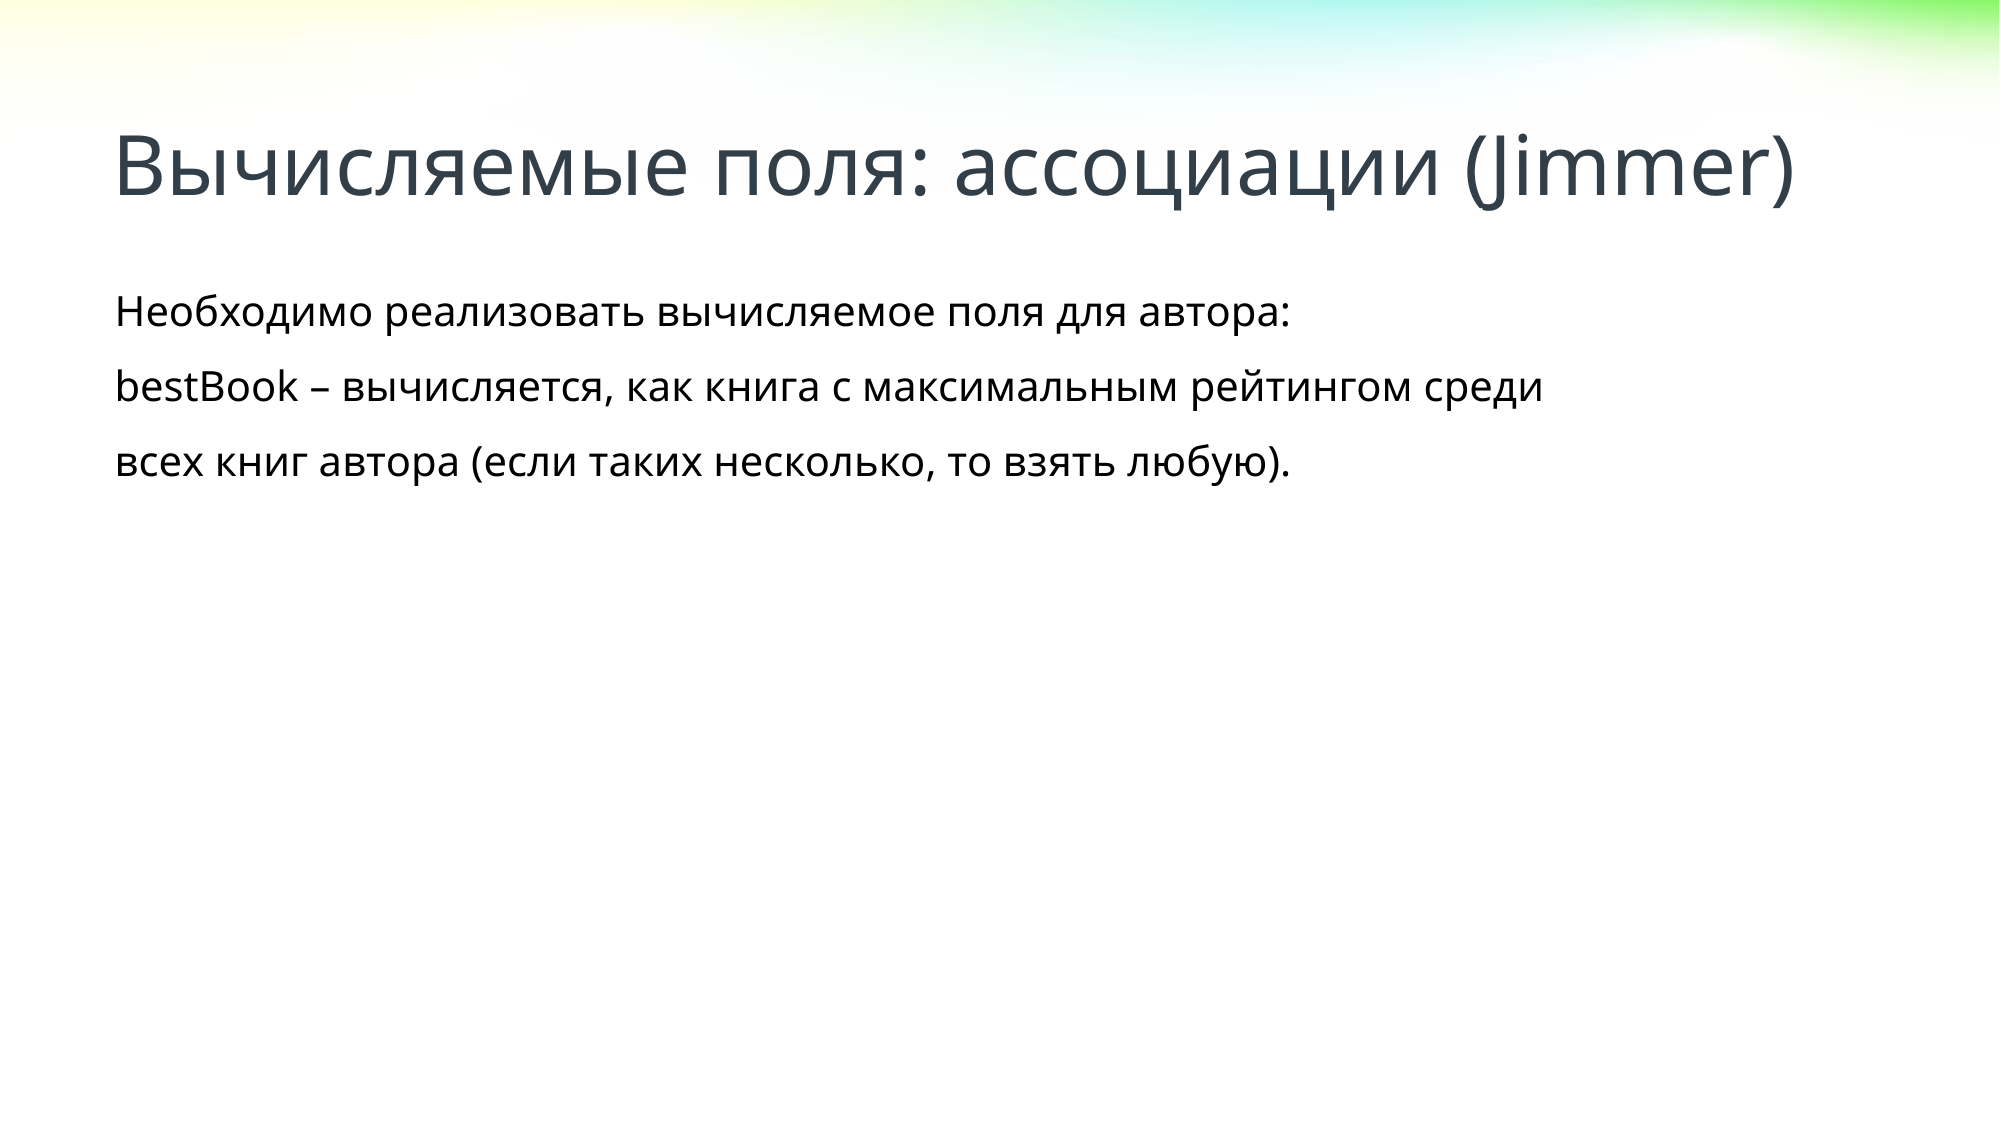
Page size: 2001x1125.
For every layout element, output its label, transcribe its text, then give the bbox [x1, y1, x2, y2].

text_box [0, 0, 2000, 192]
text_box Вычисляемые поля: ассоциации (Jimmer) [112, 112, 1888, 213]
text_box Необходимо реализовать вычисляемое поля для автора: bestBook – вычисляется, как книга с максимальным рейтингом среди всех книг автора (если таких несколько, то взять любую). [99, 277, 1613, 493]
